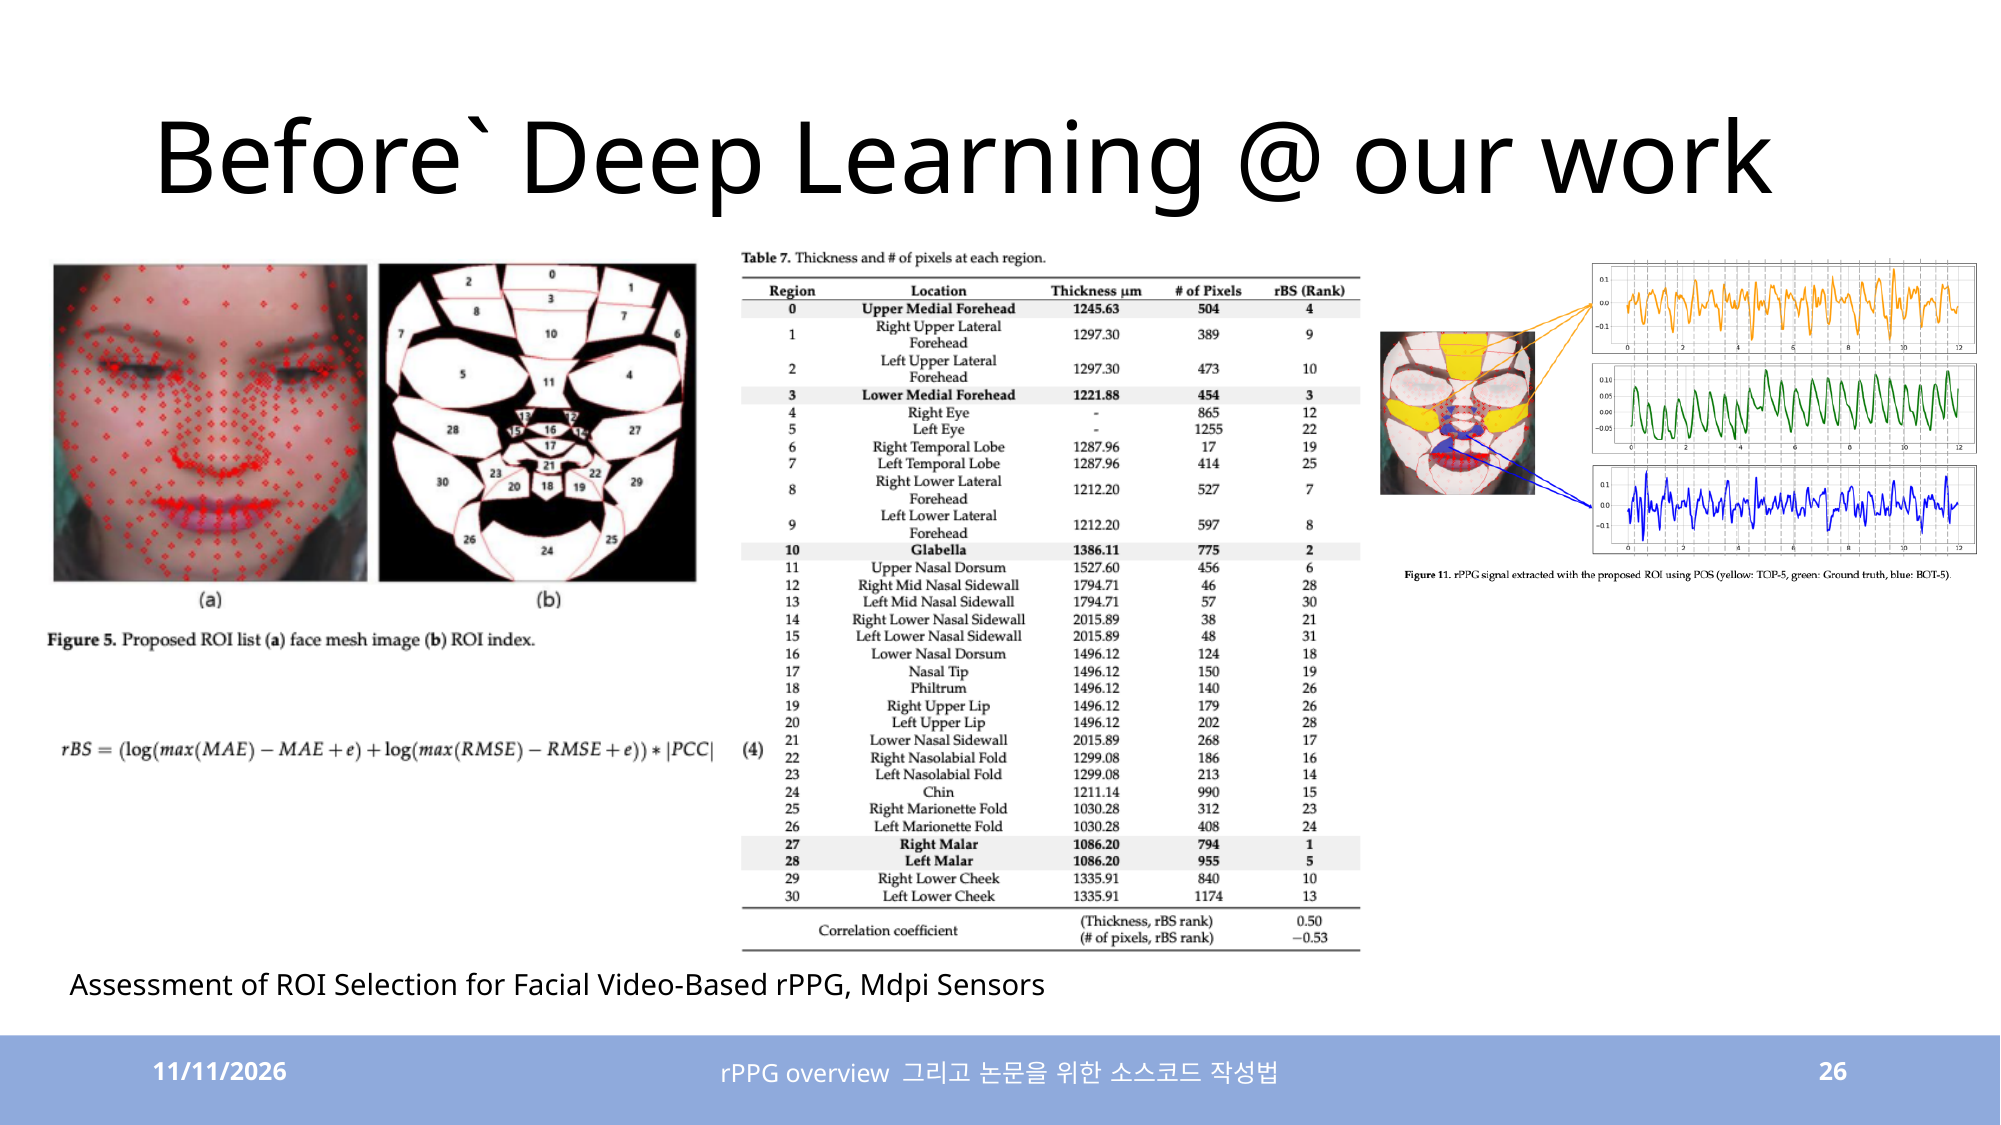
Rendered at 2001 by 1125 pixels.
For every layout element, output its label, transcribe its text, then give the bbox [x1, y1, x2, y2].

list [39, 255, 710, 671]
title Before` Deep Learning @ our work [137, 52, 1863, 271]
text_box Assessment of ROI Selection for Facial Video-Based rPPG, Mdpi Sensors [54, 958, 1945, 1009]
footer rPPG overview 그리고 논문을 위한 소스코드 작성법 [662, 1042, 1338, 1103]
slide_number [137, 1042, 588, 1103]
picture [39, 233, 1985, 959]
slide_number 26 [1412, 1042, 1863, 1103]
